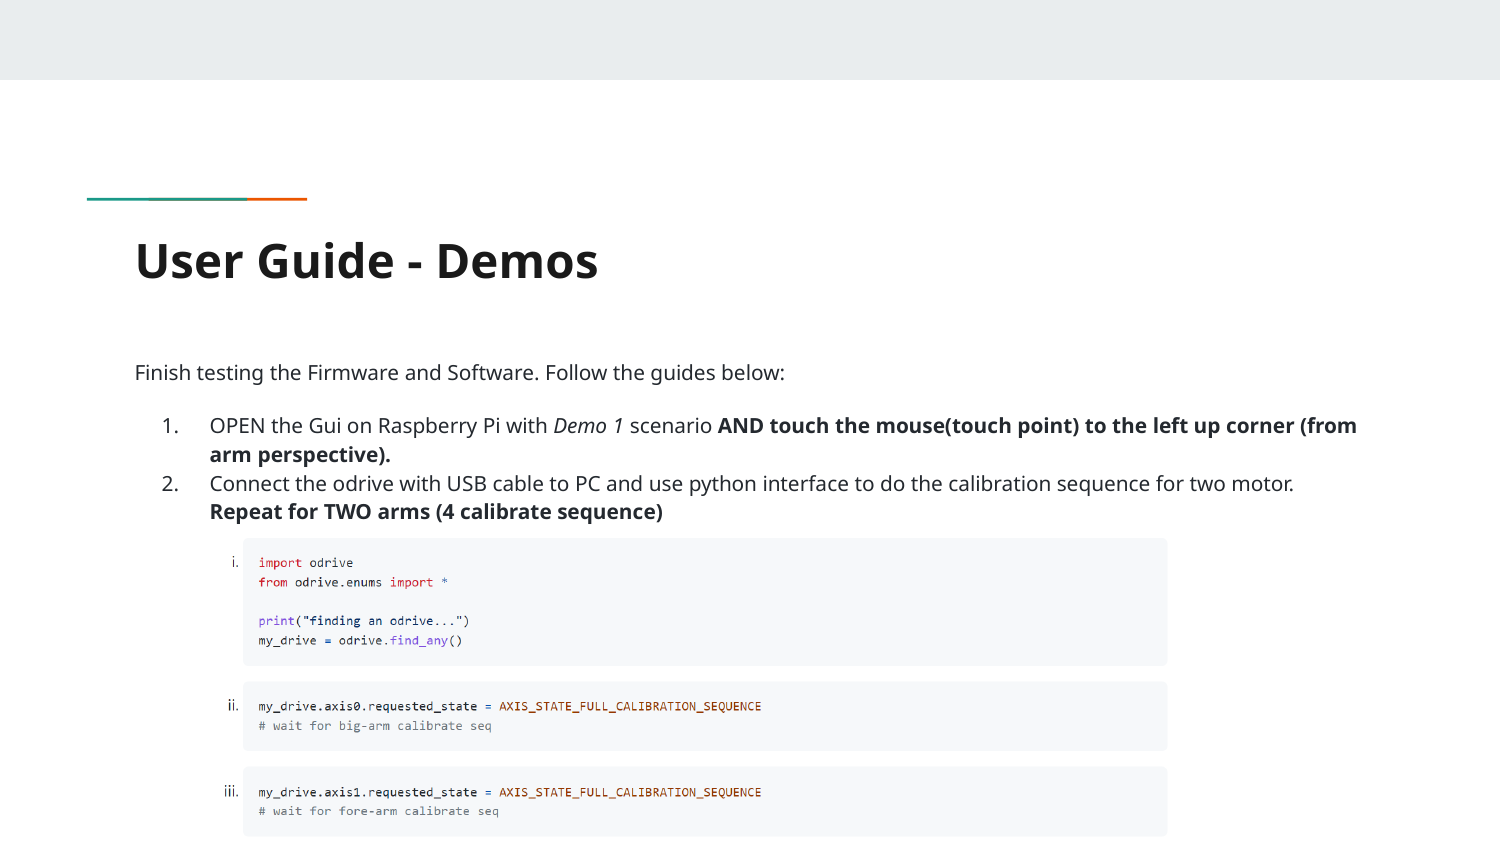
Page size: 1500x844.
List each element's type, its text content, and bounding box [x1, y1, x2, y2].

picture [210, 530, 1185, 844]
title User Guide - Demos [119, 216, 1381, 305]
list Finish testing the Firmware and Software. Follow the guides below: OPEN the Gui on Raspberry Pi with Demo 1 scenario AND touch the mouse(touch point) to the left up corner (from arm perspective). Connect the odrive with USB cable to PC and use python interface to do the calibration sequence for two motor. Repeat for TWO arms (4 calibrate sequence) [119, 341, 1381, 712]
